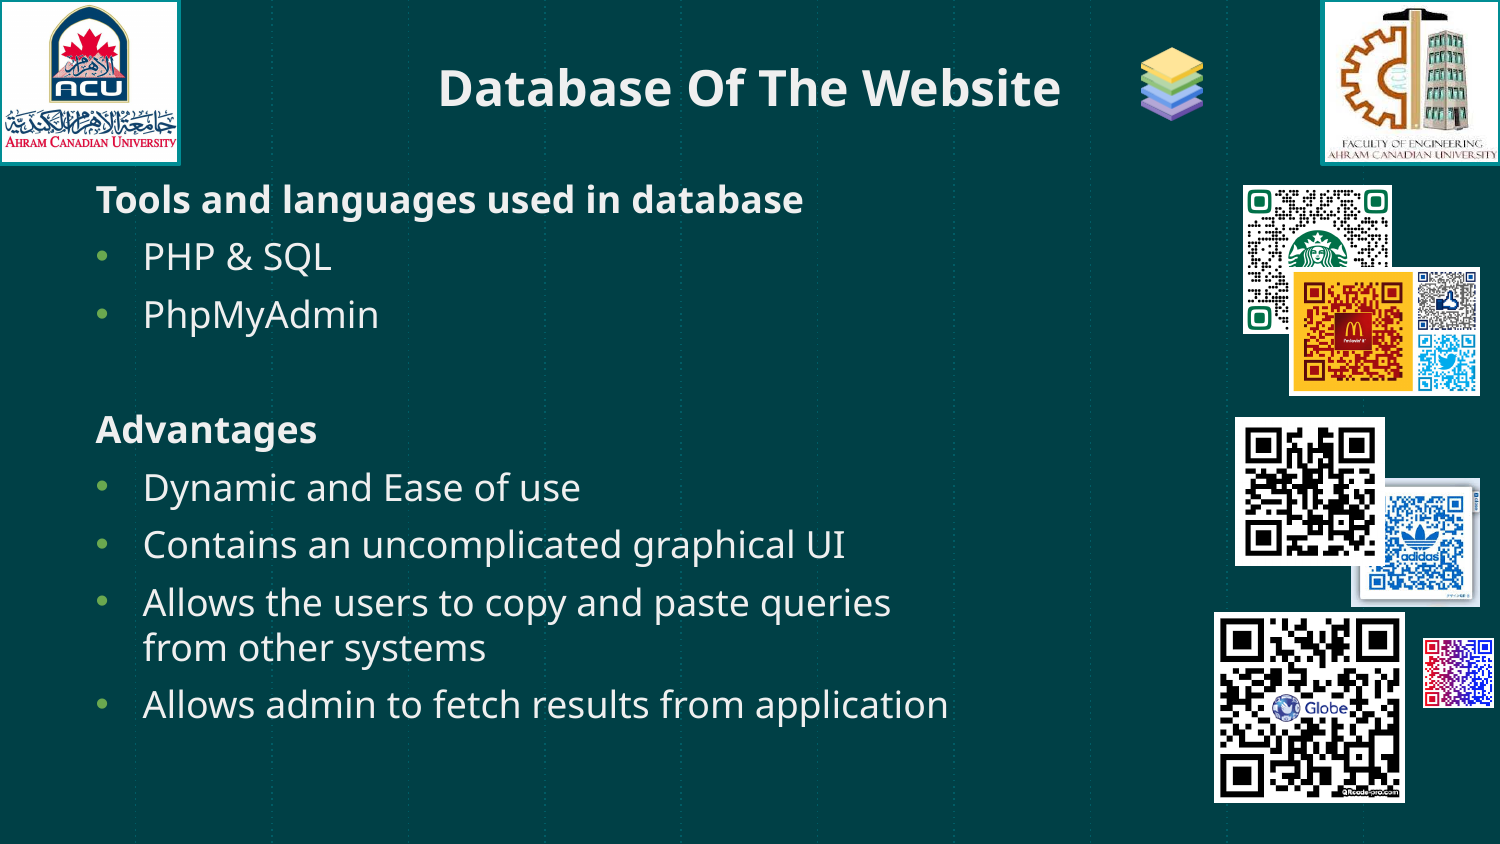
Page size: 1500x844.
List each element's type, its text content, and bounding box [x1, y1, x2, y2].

subtitle Tools and languages used in database PHP & SQL PhpMyAdmin Advantages Dynamic and Ease of use Contains an uncomplicated graphical UI Allows the users to copy and paste queries from other systems Allows admin to fetch results from application [80, 160, 986, 797]
picture [1325, 2, 1498, 162]
picture [1423, 638, 1494, 708]
picture [1141, 46, 1203, 121]
picture [2, 2, 177, 162]
picture [1214, 612, 1405, 803]
picture [1235, 417, 1480, 607]
picture [1243, 185, 1480, 396]
title Database Of The Website [297, 36, 1203, 132]
